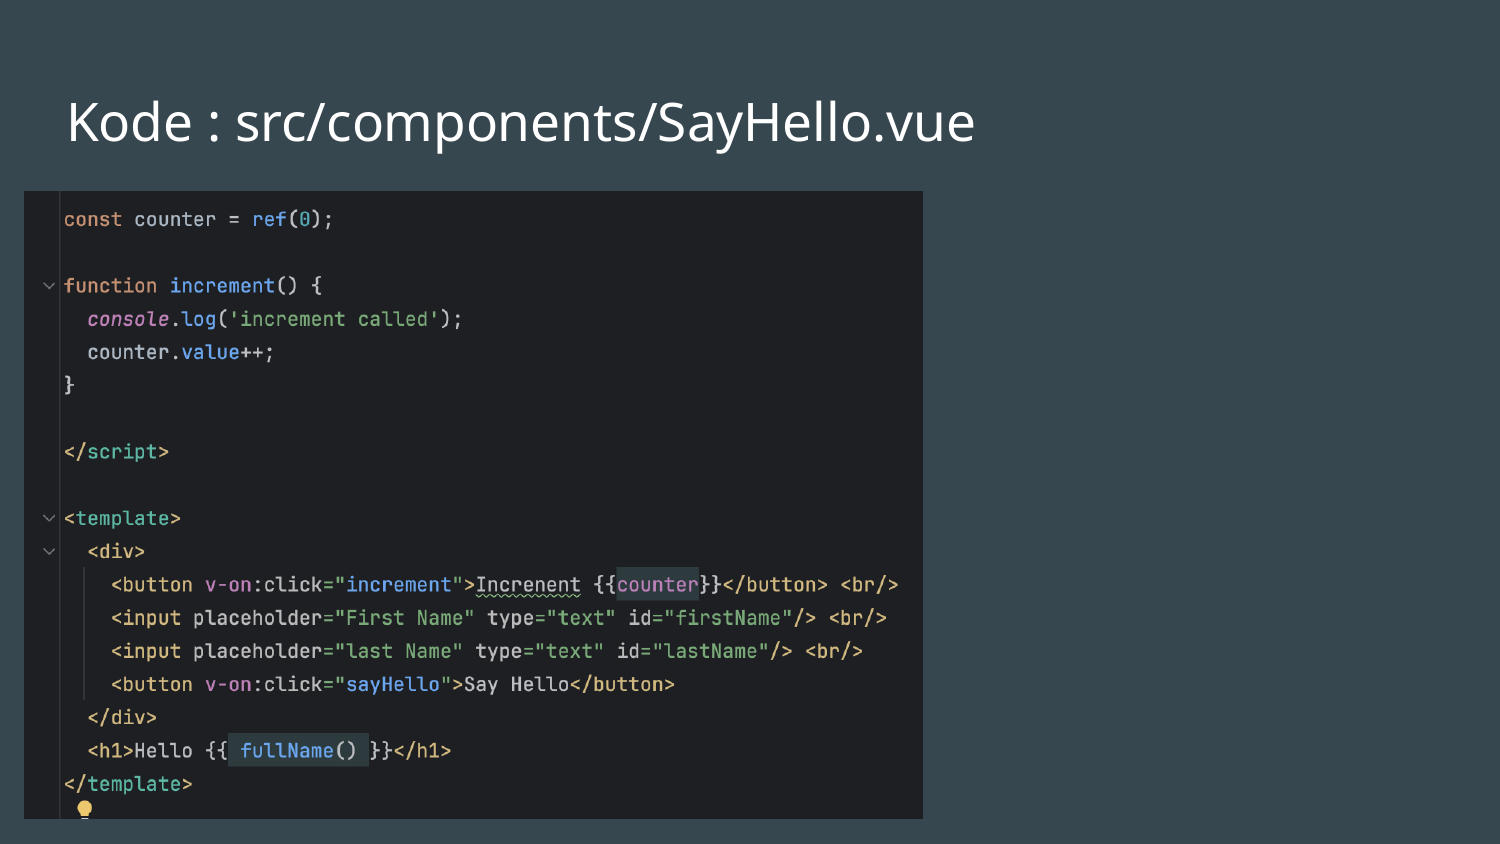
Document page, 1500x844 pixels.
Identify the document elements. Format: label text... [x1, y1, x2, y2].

title Kode : src/components/SayHello.vue [51, 72, 1449, 167]
picture [24, 191, 924, 819]
